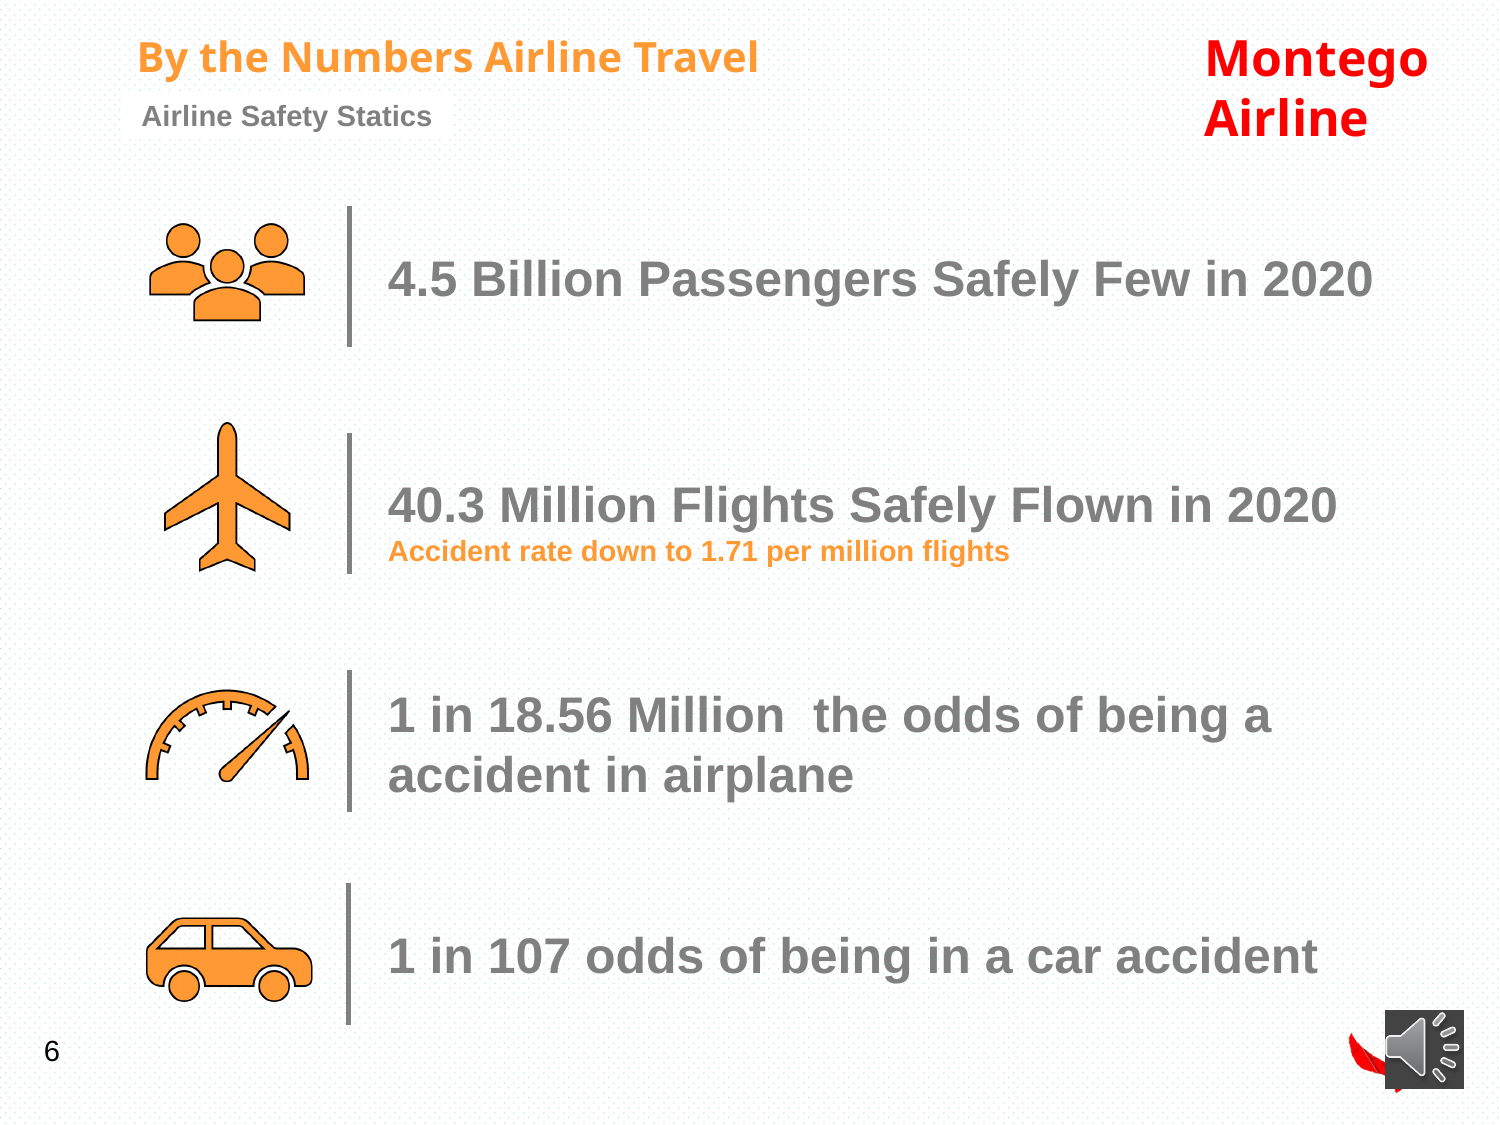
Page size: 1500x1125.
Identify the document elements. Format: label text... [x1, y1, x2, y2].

slide_number 6 [5, 1024, 76, 1103]
text_box 1 in 107 odds of being in a car accident [373, 916, 1400, 991]
text_box 1 in 18.56 Million the odds of being a accident in airplane [373, 675, 1400, 810]
text_box 40.3 Million Flights Safely Flown in 2020 Accident rate down to 1.71 per million flights [373, 465, 1400, 575]
title Airline Safety Statics [121, 91, 453, 138]
text_box 4.5 Billion Passengers Safely Few in 2020 [373, 238, 1400, 314]
text_box Montego Airline [1189, 18, 1485, 154]
picture [0, 0, 1500, 1125]
text_box By the Numbers Airline Travel [121, 23, 796, 89]
